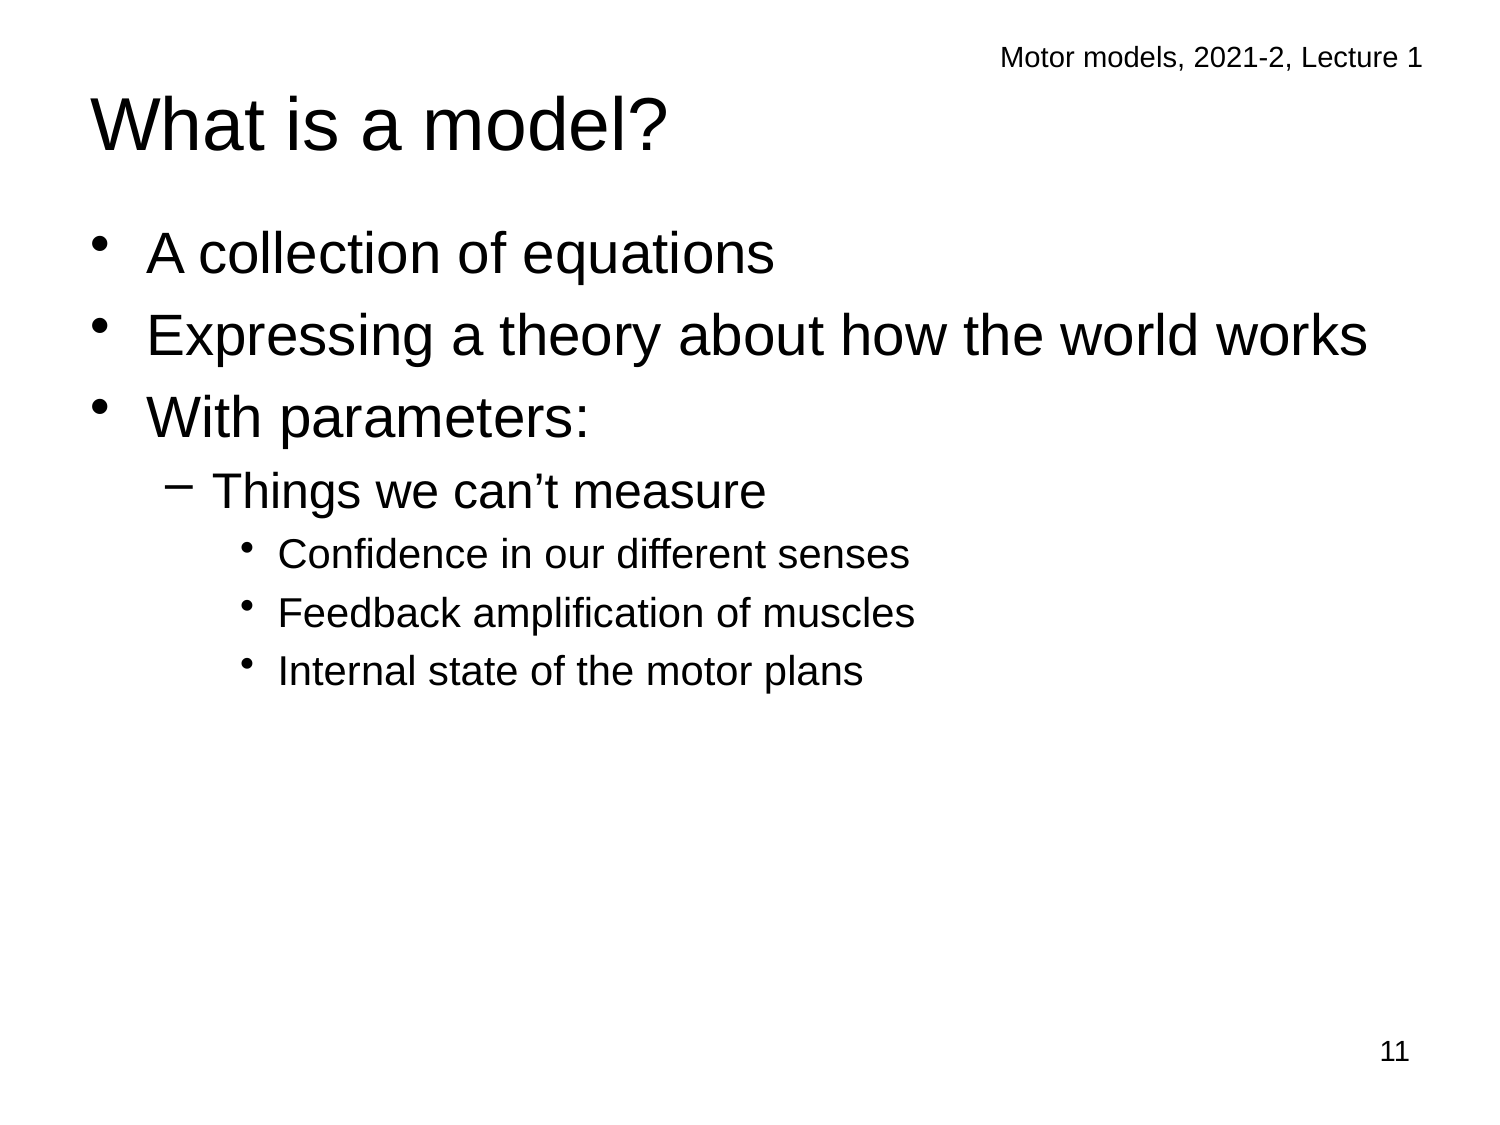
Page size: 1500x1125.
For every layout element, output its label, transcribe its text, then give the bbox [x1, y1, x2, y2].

footer Motor models, 2021-2, Lecture 1 [974, 31, 1450, 110]
slide_number 11 [1074, 1024, 1425, 1103]
title What is a model? [75, 57, 975, 185]
list A collection of equations Expressing a theory about how the world works With parameters: Things we can’t measure Confidence in our different senses Feedback amplification of muscles Internal state of the motor plans [75, 208, 1425, 917]
